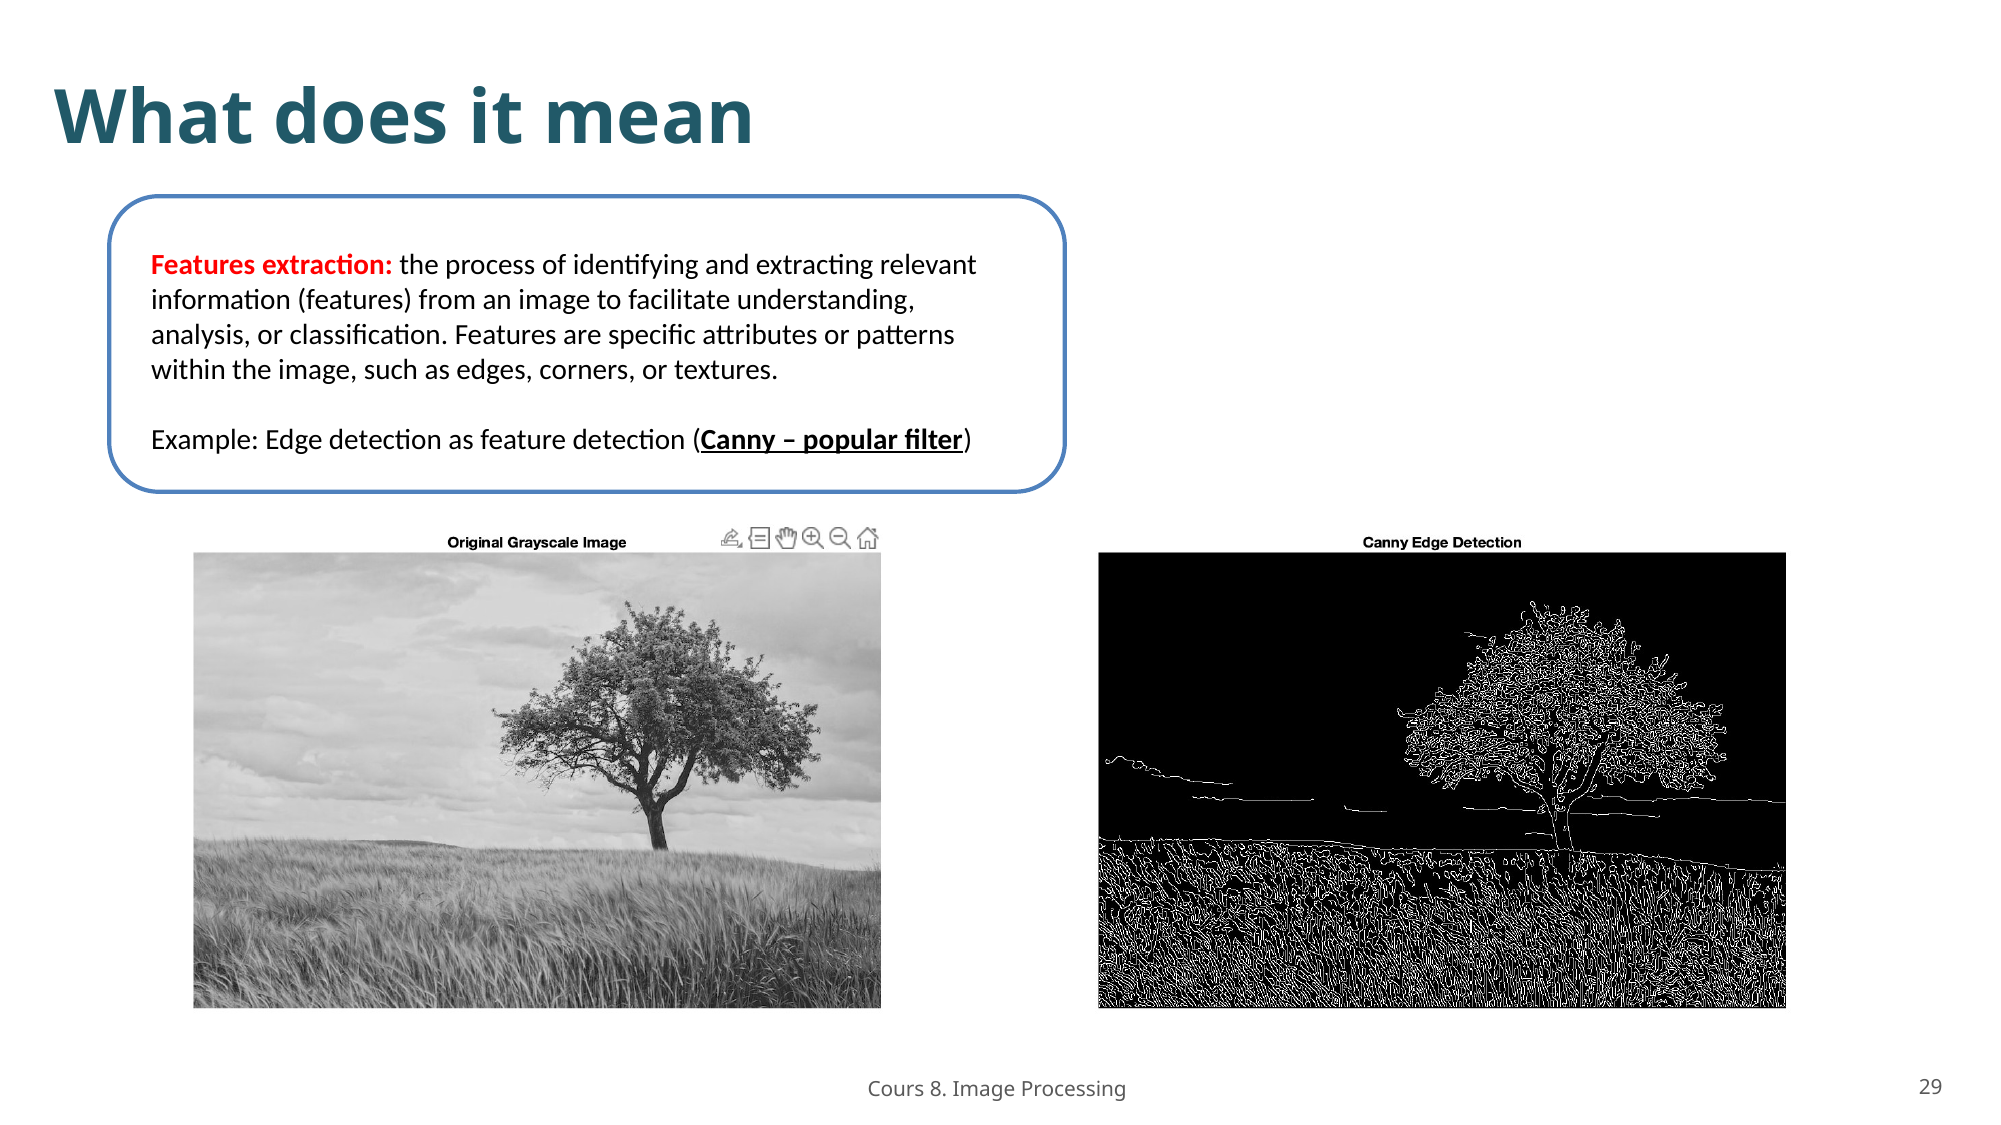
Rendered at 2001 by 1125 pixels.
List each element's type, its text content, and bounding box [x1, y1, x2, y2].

picture [164, 523, 1830, 1042]
title What does it mean [39, 30, 1955, 197]
footer Cours 8. Image Processing [680, 1069, 1314, 1106]
slide_number 29 [1490, 1069, 1958, 1106]
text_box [108, 195, 1066, 547]
